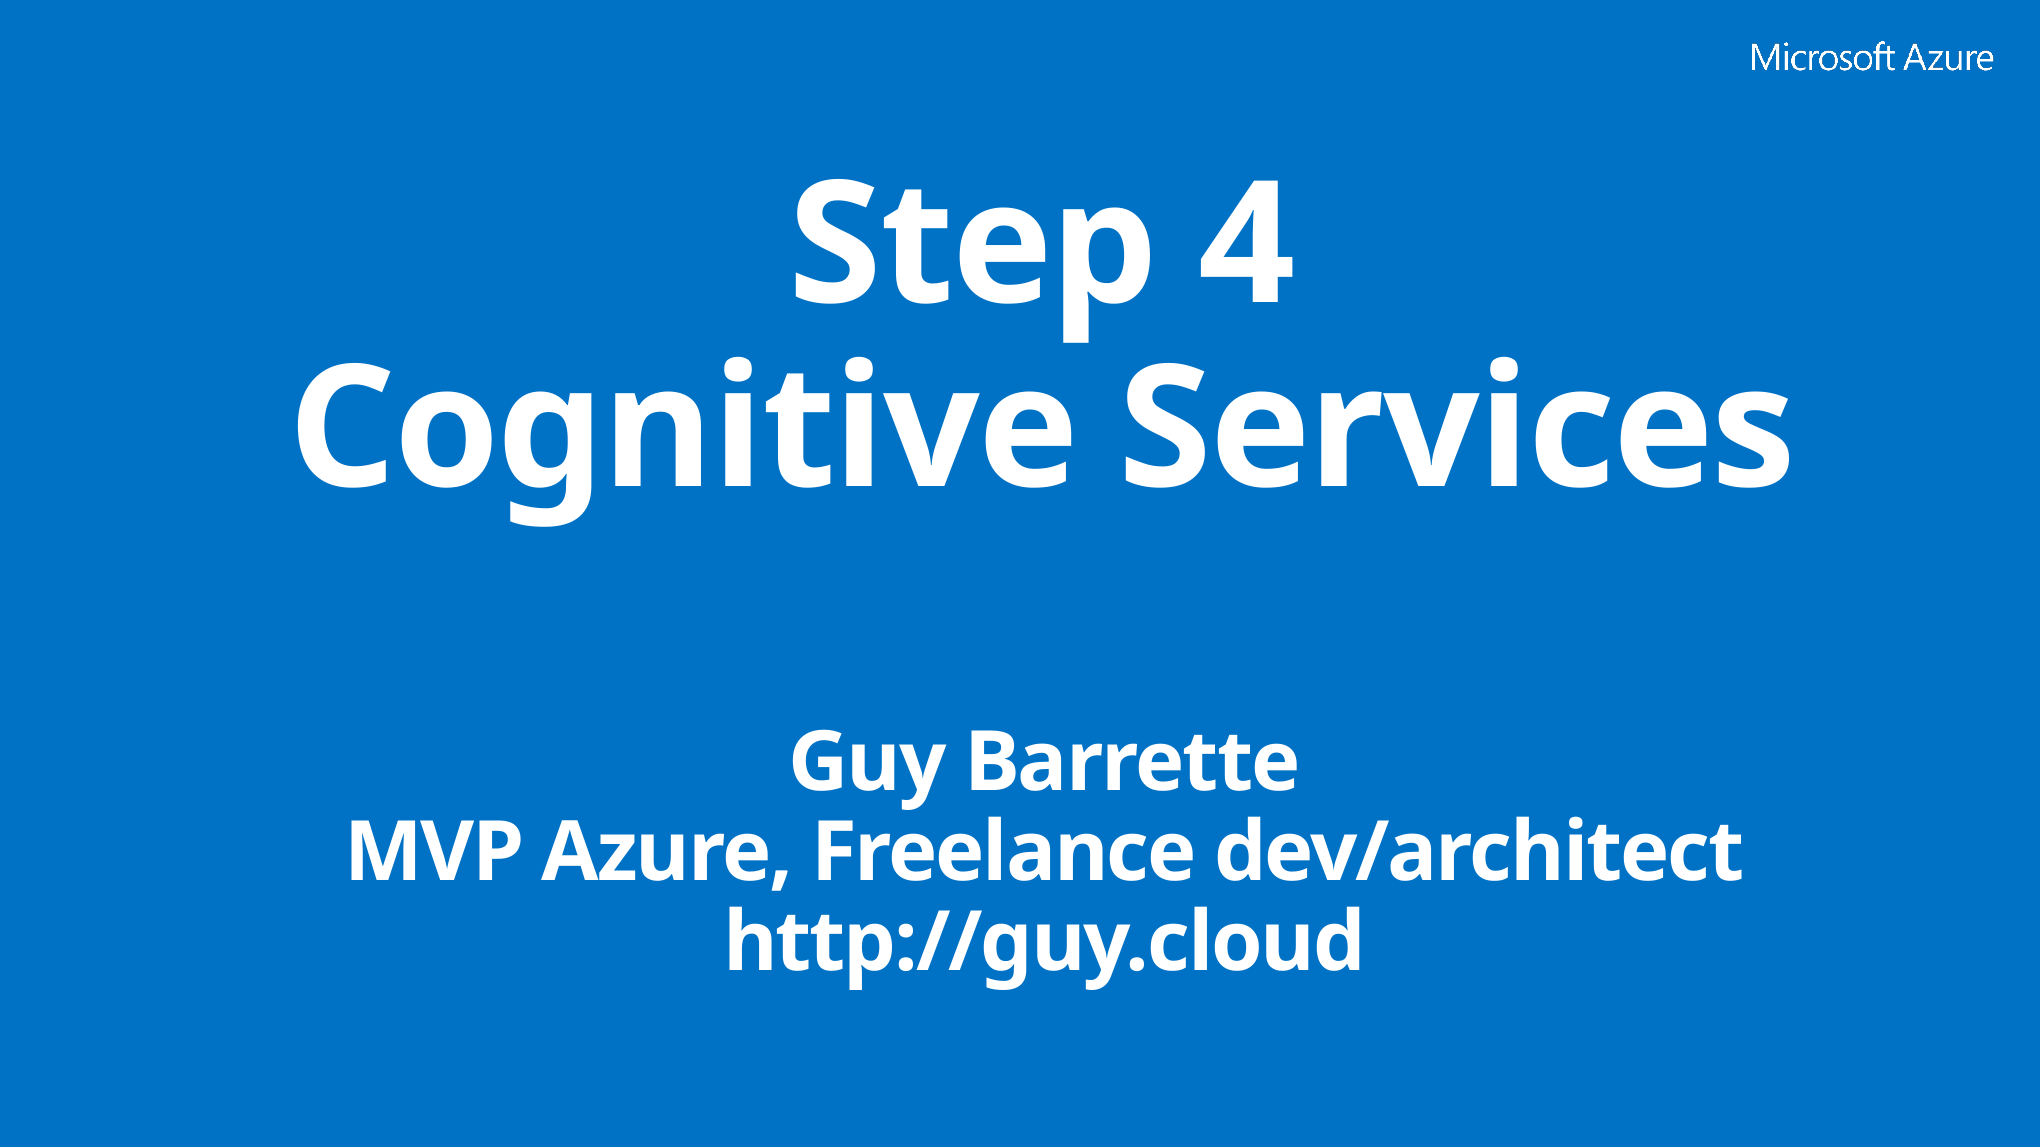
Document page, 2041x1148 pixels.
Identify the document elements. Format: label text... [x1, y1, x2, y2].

text_box Guy Barrette MVP Azure, Freelance dev/architect http://guy.cloud [147, 711, 1942, 1049]
title Step 4 Cognitive Services [145, 148, 1940, 624]
picture [1733, 24, 2012, 89]
